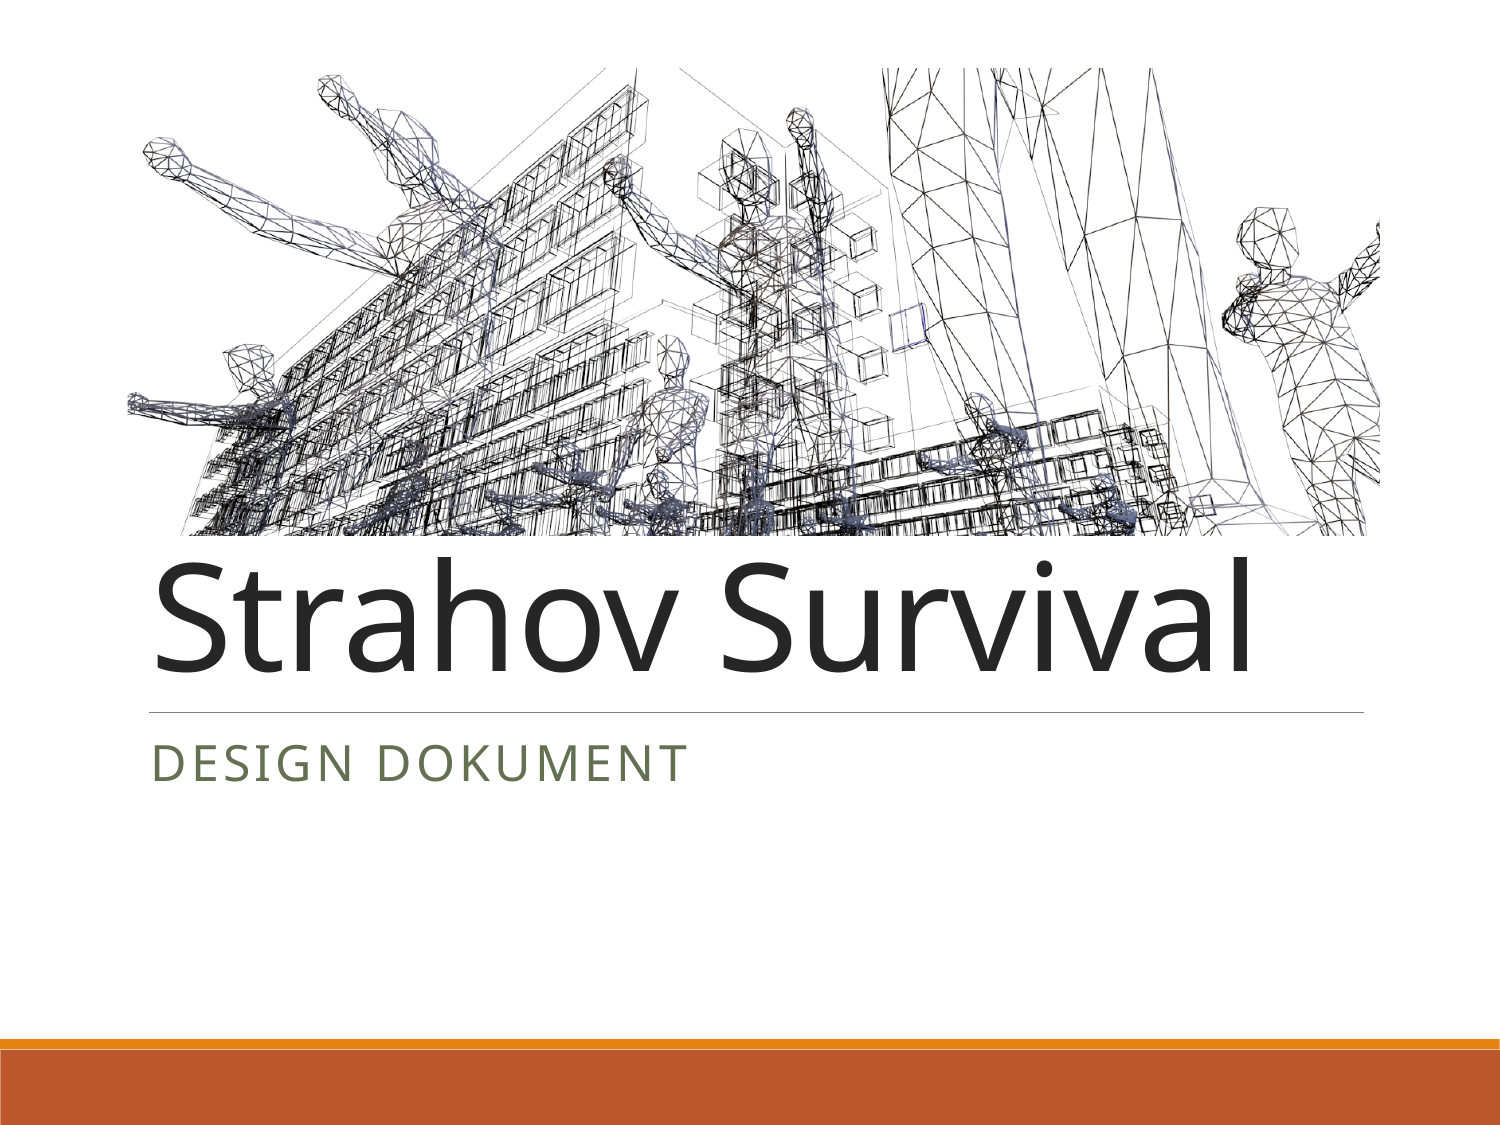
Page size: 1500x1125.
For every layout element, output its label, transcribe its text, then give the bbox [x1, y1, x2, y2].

title Strahov Survival [135, 544, 1373, 710]
subtitle Design dokument [135, 730, 1373, 919]
picture [127, 68, 1381, 536]
